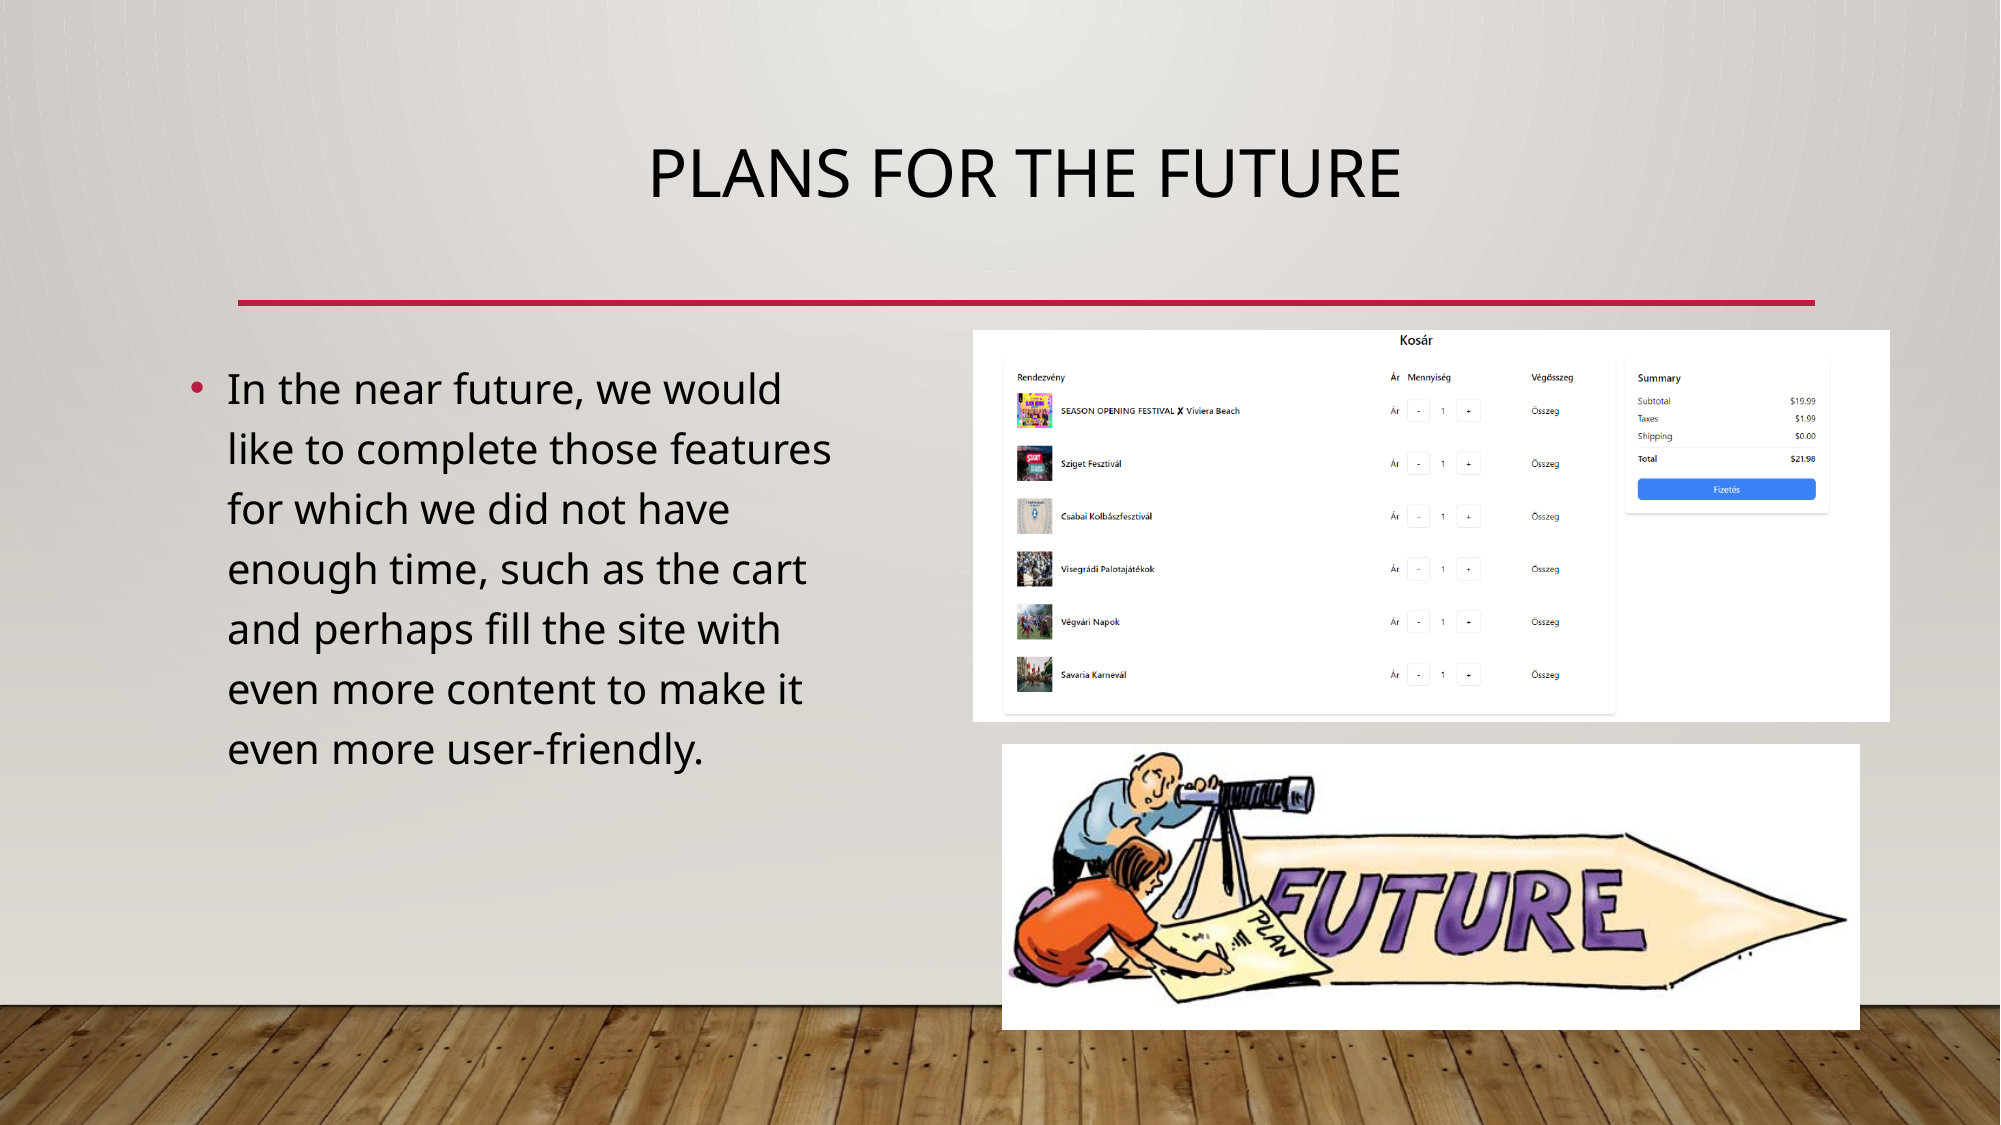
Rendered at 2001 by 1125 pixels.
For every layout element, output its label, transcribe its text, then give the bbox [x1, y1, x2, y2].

list In the near future, we would like to complete those features for which we did not have enough time, such as the cart and perhaps fill the site with even more content to make it even more user-friendly. [174, 345, 869, 990]
picture [0, 744, 2000, 1125]
picture [973, 330, 1890, 722]
title Plans for the future [238, 131, 1814, 305]
